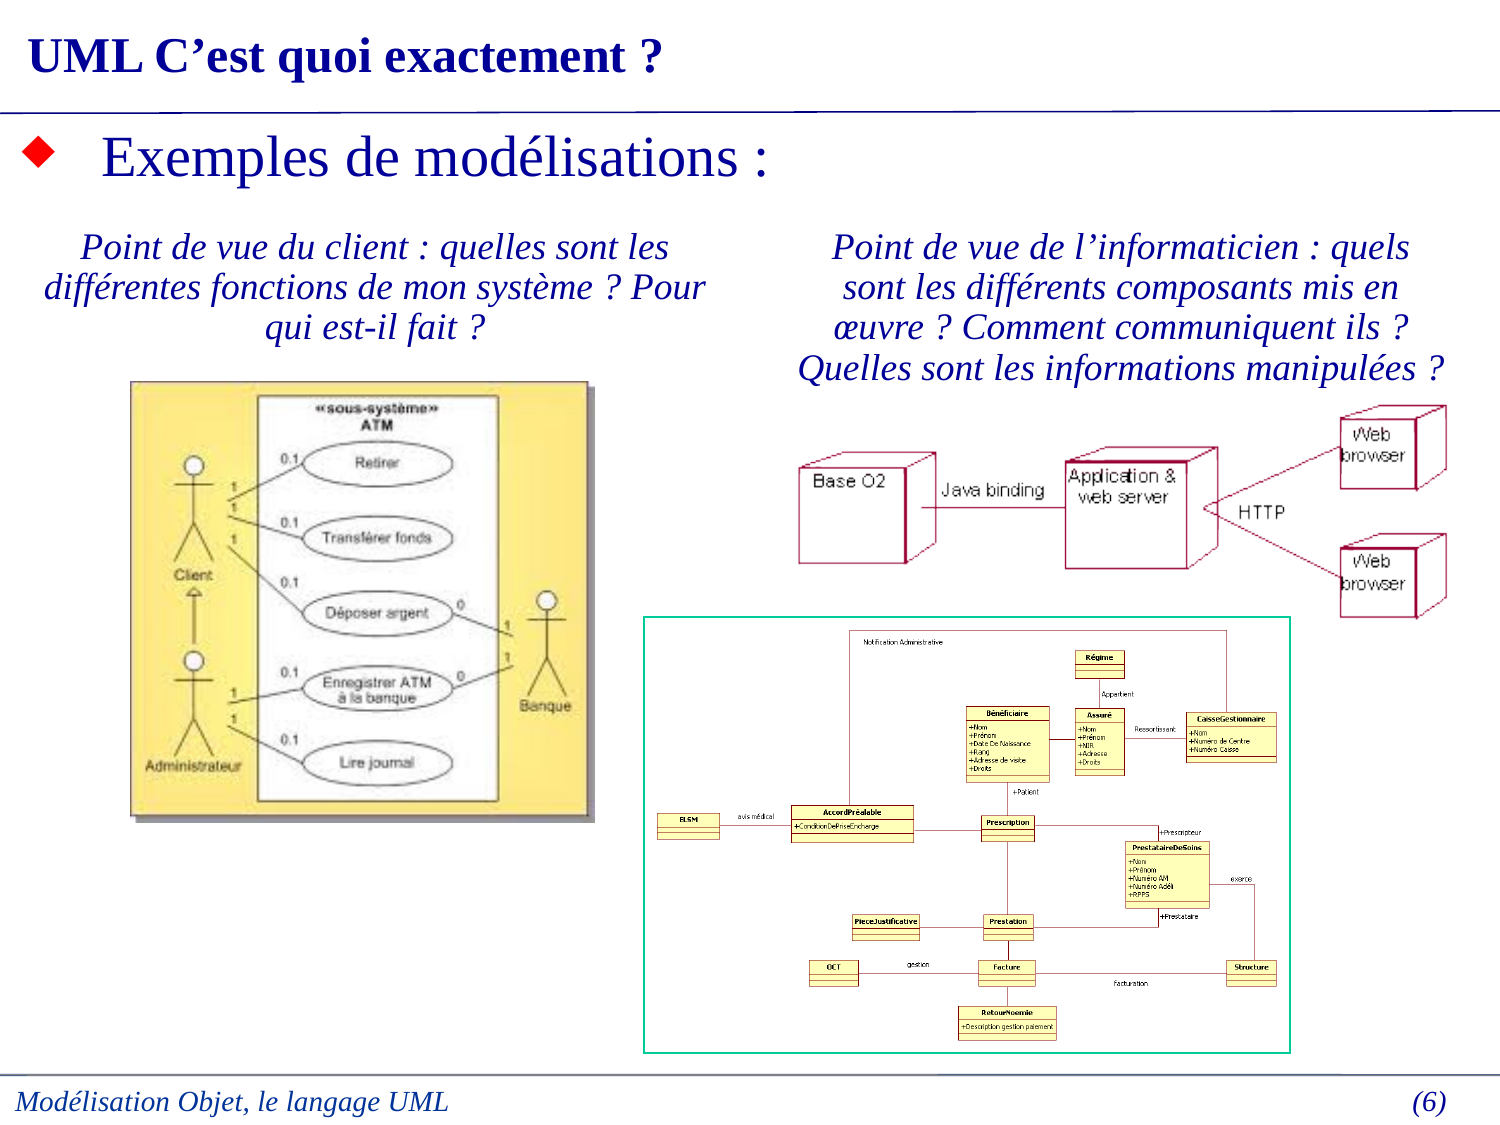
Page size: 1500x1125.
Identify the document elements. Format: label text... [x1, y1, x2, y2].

text_box Point de vue de l’informaticien : quels sont les différents composants mis en œuvre ? Comment communiquent ils ? Quelles sont les informations manipulées ? [767, 219, 1461, 389]
footer Modélisation Objet, le langage UML [0, 1074, 850, 1120]
slide_number (6) [949, 1074, 1462, 1118]
title UML C’est quoi exactement ? [12, 15, 1473, 91]
text_box Point de vue du client : quelles sont les différentes fonctions de mon système ? Pour qui est-il fait ? [27, 219, 724, 356]
picture [130, 380, 595, 824]
picture [644, 390, 1482, 1053]
text_box Exemples de modélisations : [7, 119, 1461, 197]
